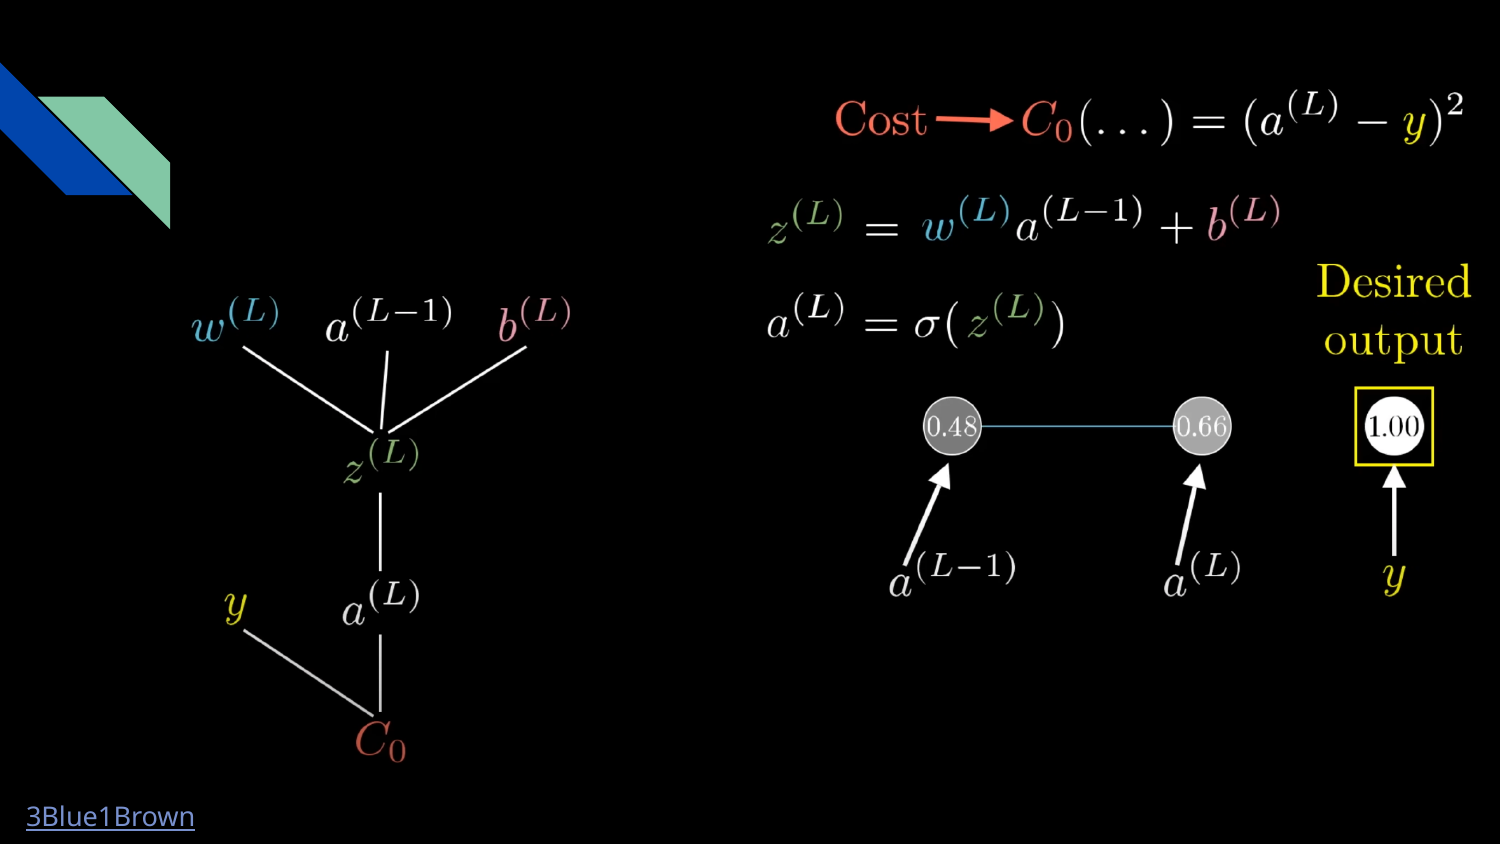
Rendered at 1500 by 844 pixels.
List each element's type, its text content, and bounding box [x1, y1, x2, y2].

text_box 3Blue1Brown [11, 784, 258, 833]
picture [179, 76, 1482, 768]
